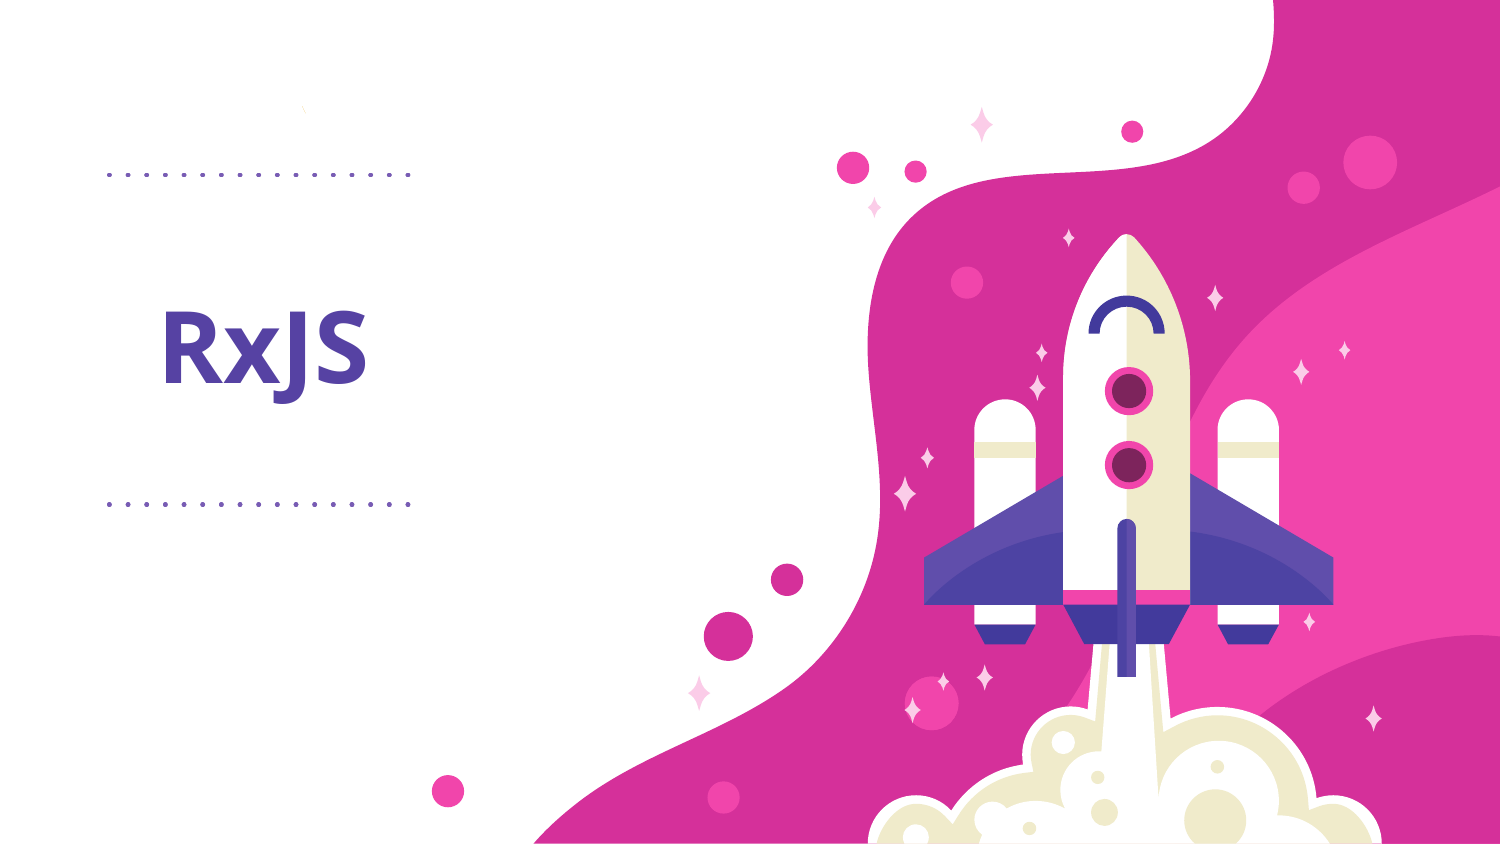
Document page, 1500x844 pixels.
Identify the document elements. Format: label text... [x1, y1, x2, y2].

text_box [867, 740, 1382, 844]
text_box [687, 106, 1383, 732]
text_box RxJS [17, 88, 510, 581]
